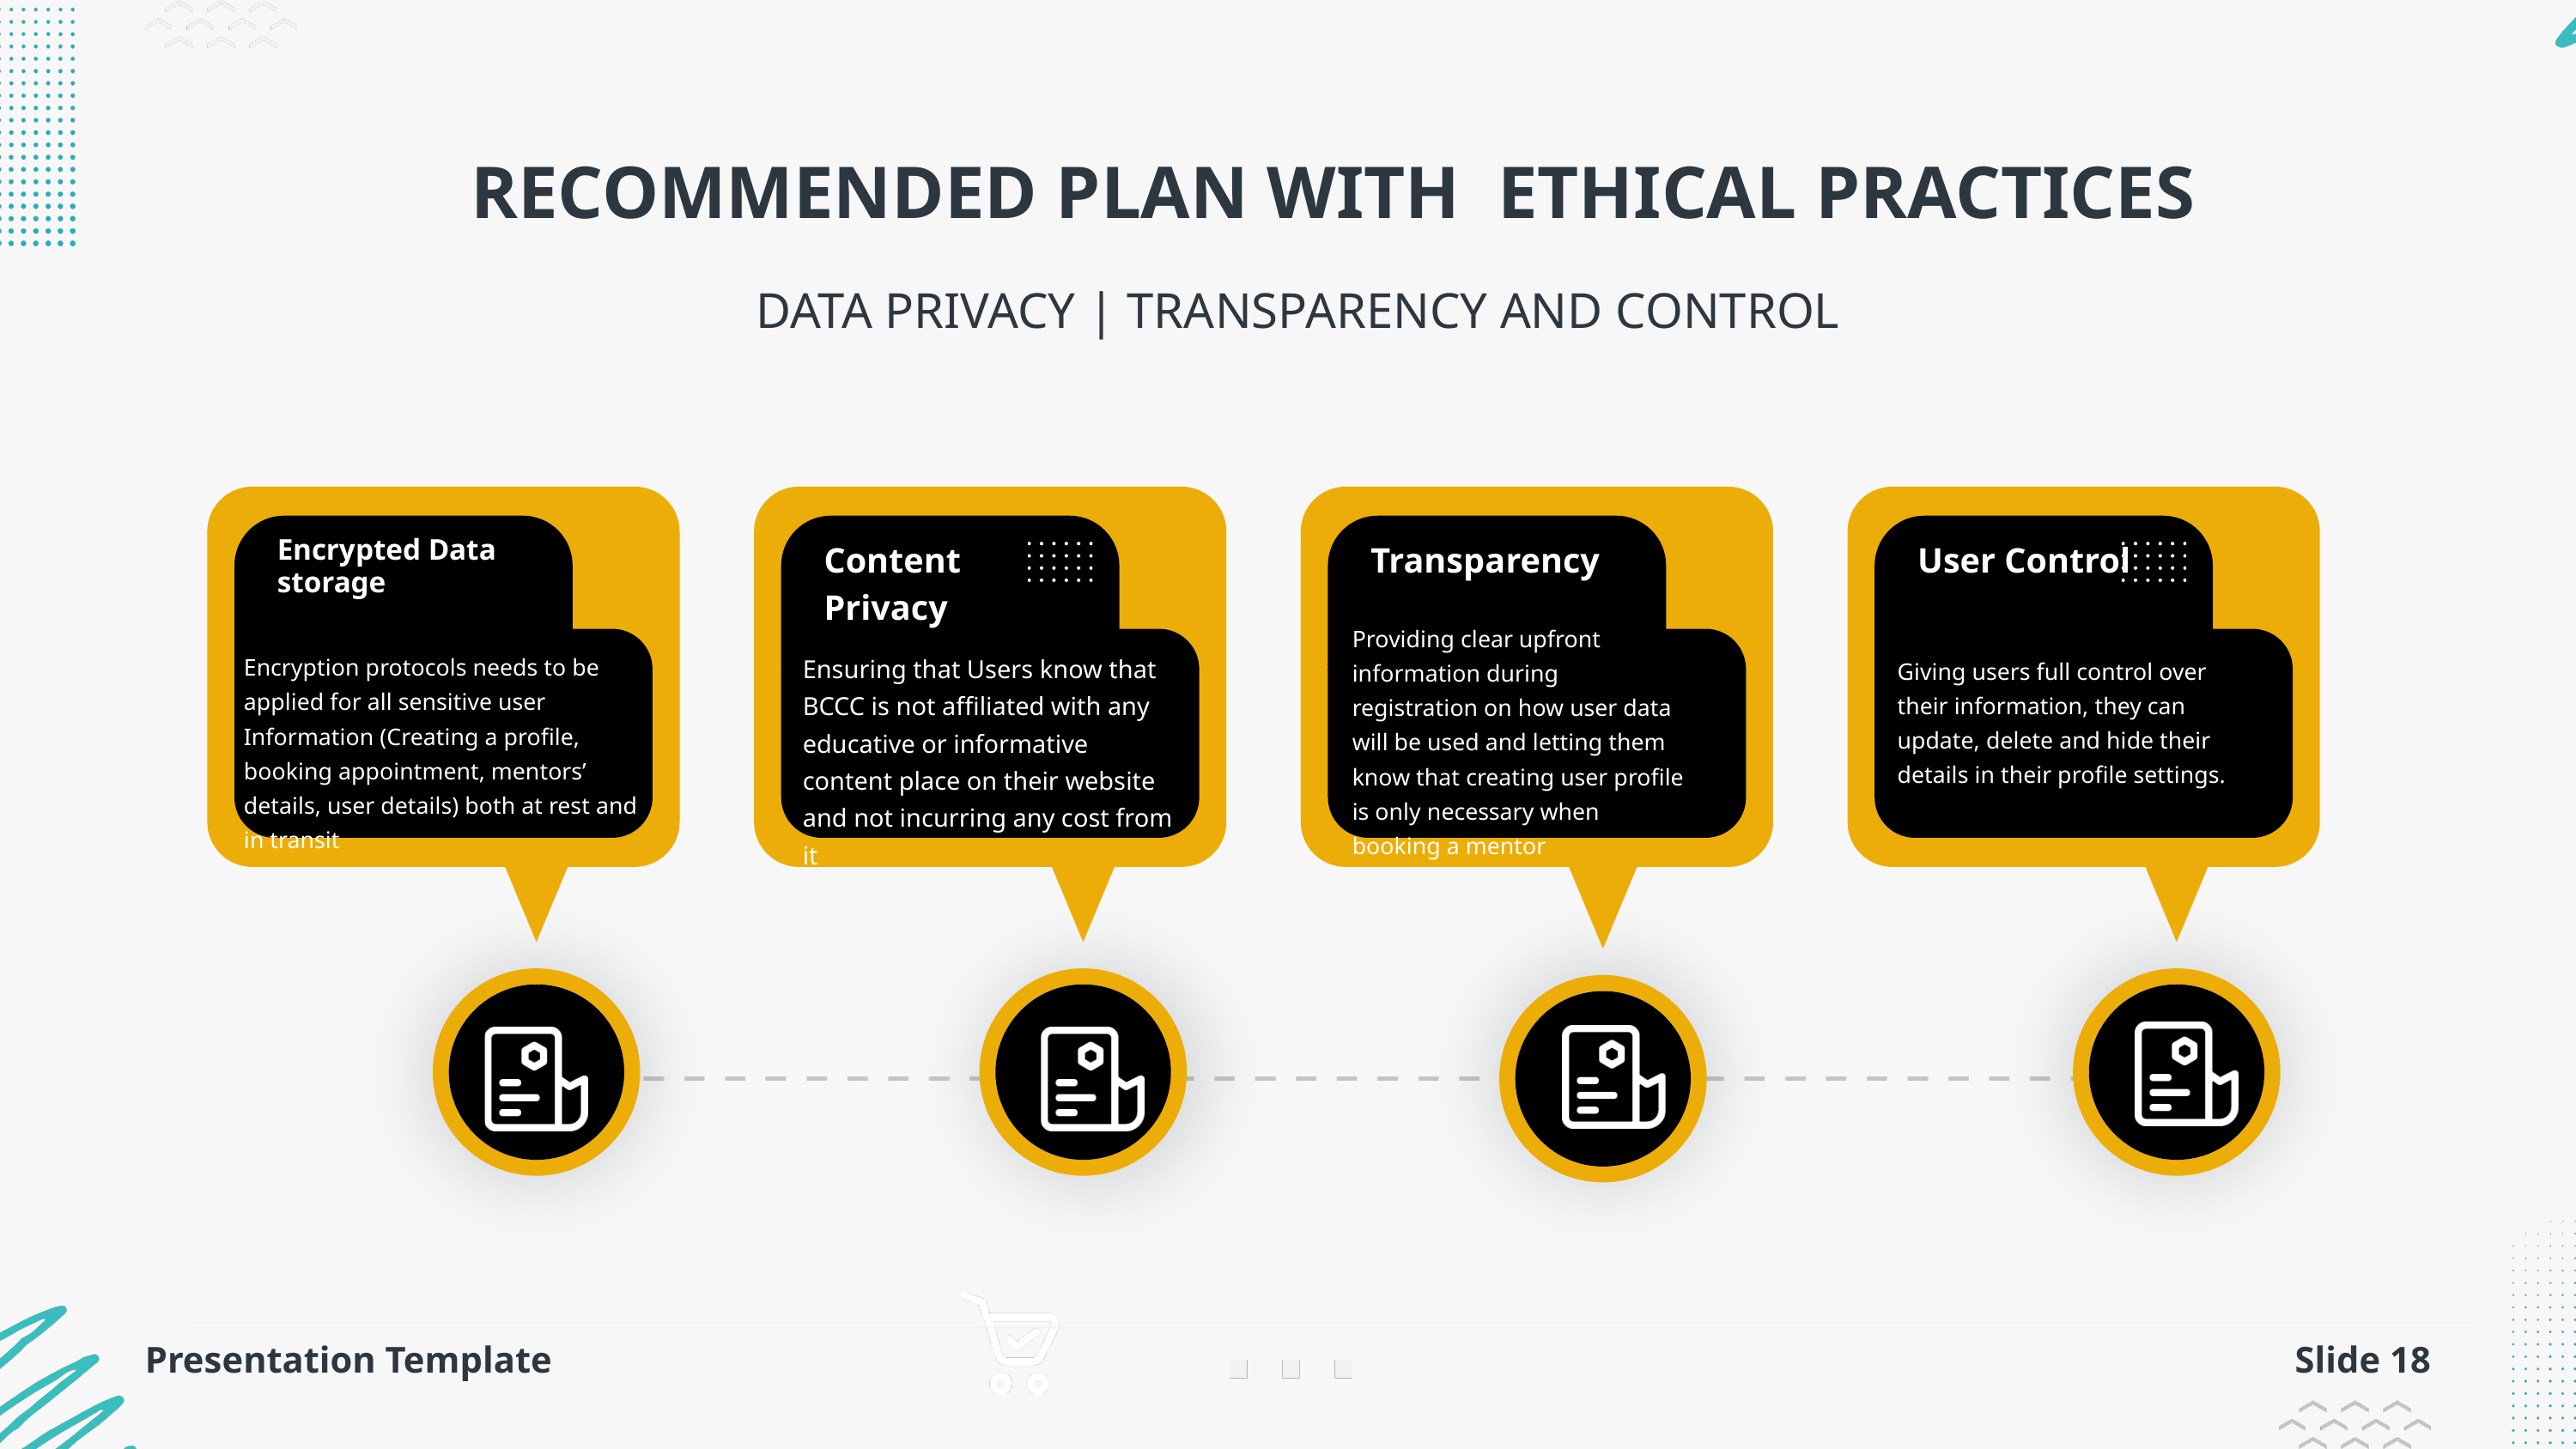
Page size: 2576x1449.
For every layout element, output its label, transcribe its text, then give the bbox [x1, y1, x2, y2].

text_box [207, 486, 680, 868]
text_box [0, 0, 76, 246]
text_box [1300, 486, 1774, 868]
text_box [2007, 900, 2345, 1240]
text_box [1498, 974, 1707, 1183]
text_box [1847, 486, 2320, 868]
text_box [753, 486, 1227, 868]
text_box RECOMMENDED PLAN WITH ETHICAL PRACTICES [416, 132, 2251, 233]
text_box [781, 515, 1120, 716]
text_box [144, 0, 298, 48]
text_box [0, 1306, 146, 1449]
text_box [2511, 1220, 2576, 1449]
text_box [1566, 861, 1640, 949]
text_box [1874, 515, 2214, 716]
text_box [781, 628, 1200, 839]
text_box Slide 18 [1765, 1325, 2432, 1380]
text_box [979, 967, 1188, 1176]
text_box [1874, 628, 2293, 839]
text_box [1434, 905, 1772, 1243]
text_box [960, 1291, 1060, 1327]
text_box [367, 903, 705, 1241]
text_box [2278, 1400, 2432, 1449]
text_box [2072, 967, 2281, 1176]
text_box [1047, 855, 1120, 943]
text_box [1772, 1076, 2007, 1081]
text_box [500, 855, 574, 943]
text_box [234, 515, 574, 627]
text_box [923, 905, 1262, 1243]
text_box Presentation Template [144, 1325, 627, 1380]
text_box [2140, 855, 2214, 943]
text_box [234, 628, 653, 839]
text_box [1327, 515, 1667, 716]
text_box DATA PRIVACY | TRANSPARENCY AND CONTROL [367, 270, 2230, 338]
text_box [2472, 0, 2576, 118]
text_box [1262, 1076, 1434, 1081]
text_box [705, 1076, 923, 1081]
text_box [432, 967, 641, 1176]
text_box [960, 1328, 1060, 1395]
text_box [1230, 1360, 1353, 1379]
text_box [1327, 628, 1747, 839]
